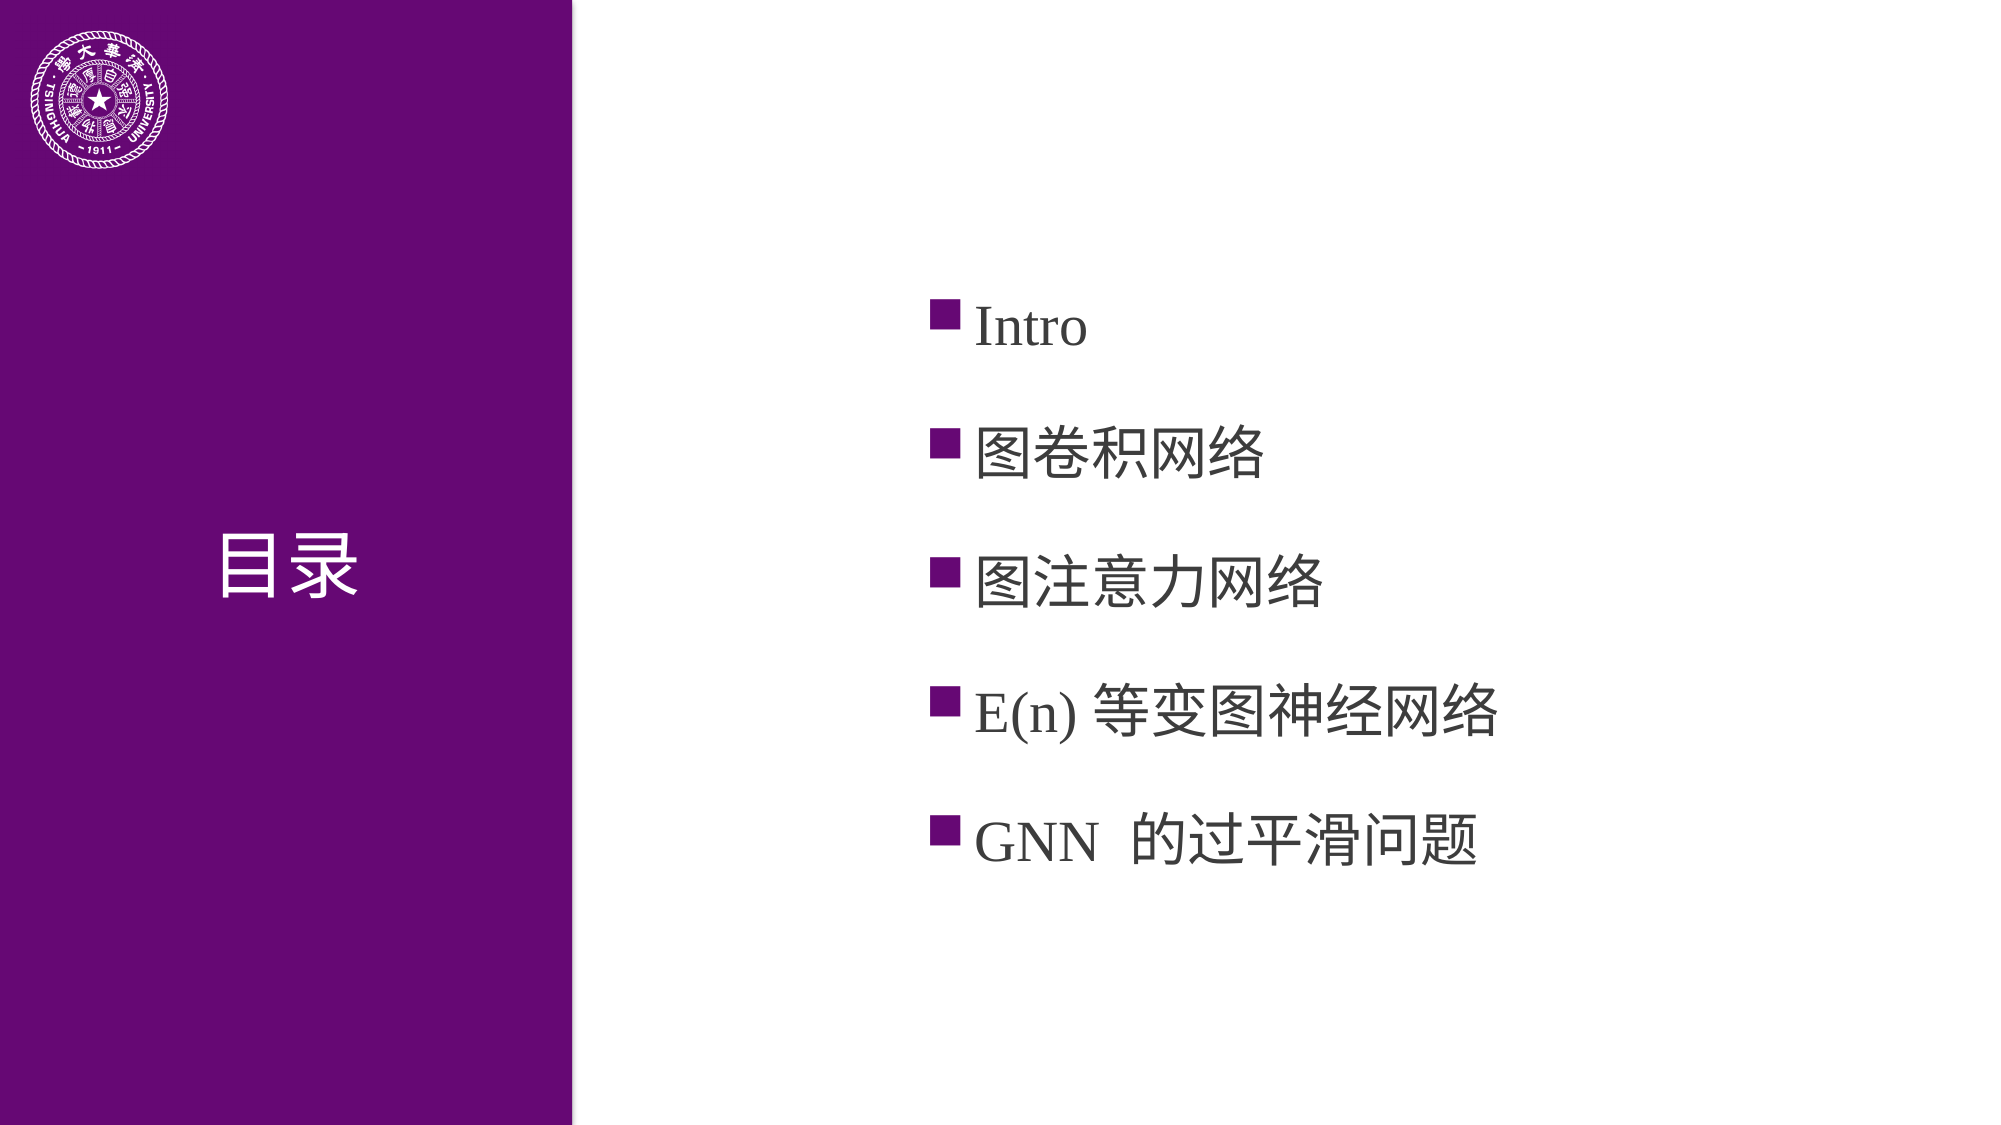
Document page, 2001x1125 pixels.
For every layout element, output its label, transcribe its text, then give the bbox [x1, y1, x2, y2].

title 目录 [40, 322, 532, 803]
list Intro 图卷积网络 图注意力网络 E(n)等变图神经网络 GNN 的过平滑问题 [909, 186, 1905, 939]
